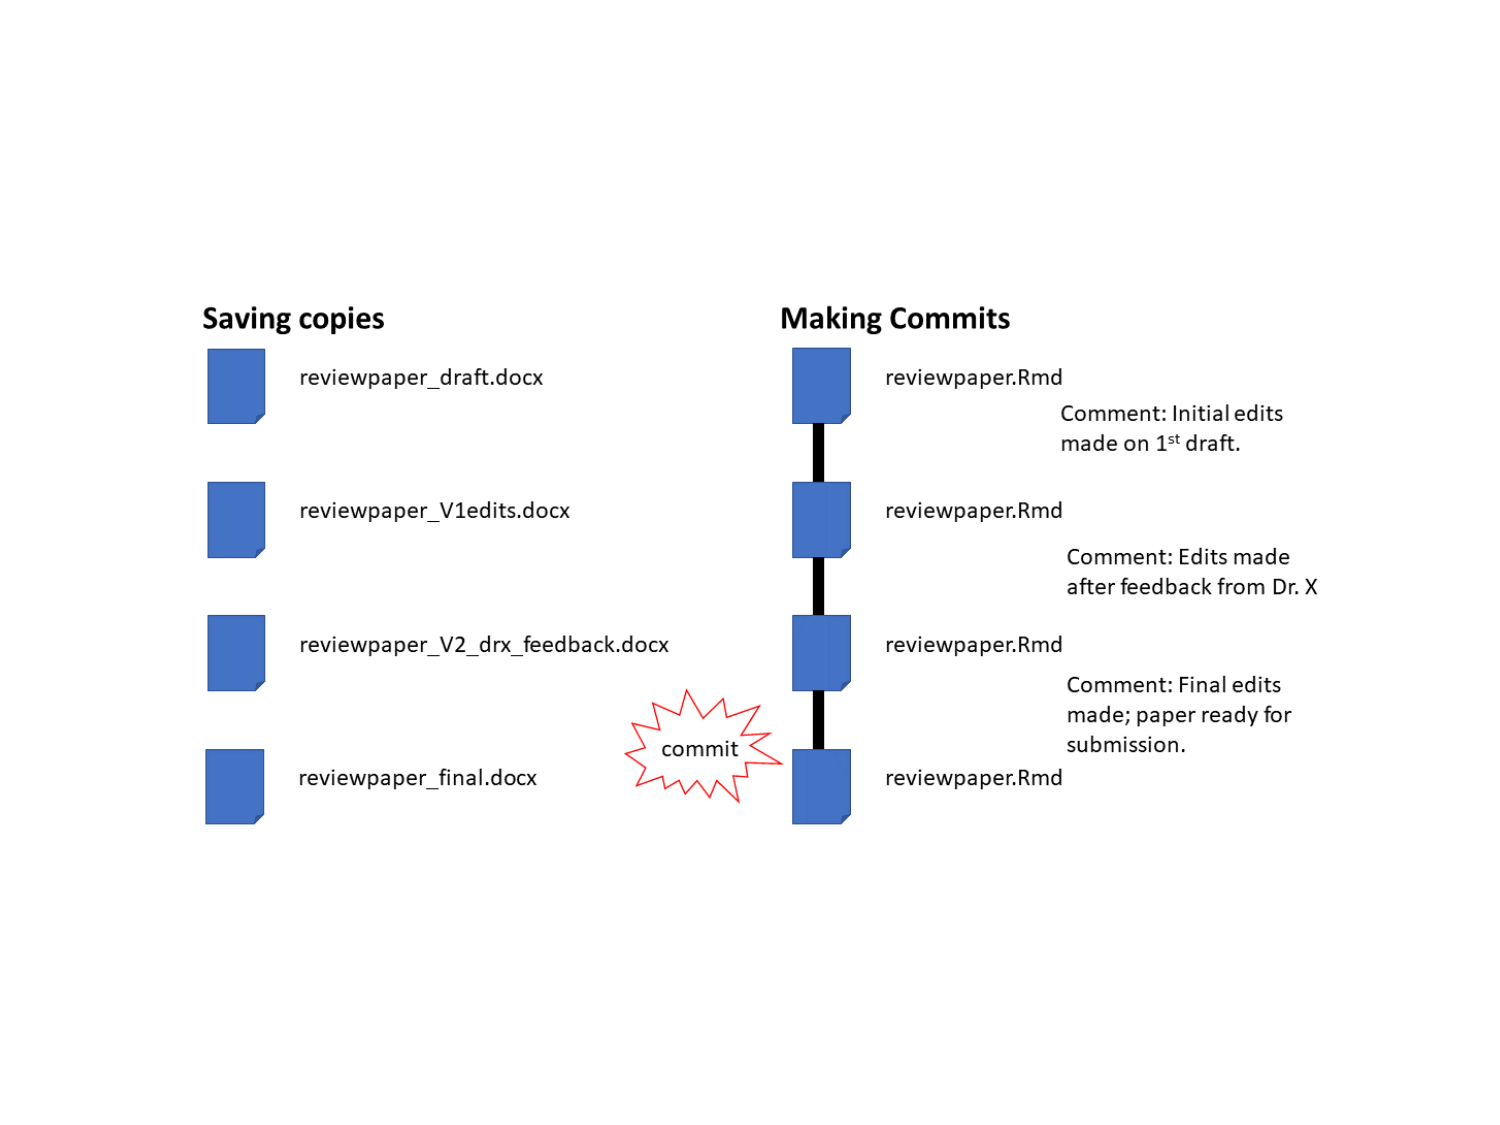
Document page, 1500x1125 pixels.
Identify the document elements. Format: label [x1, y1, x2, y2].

picture [91, 262, 1411, 1005]
